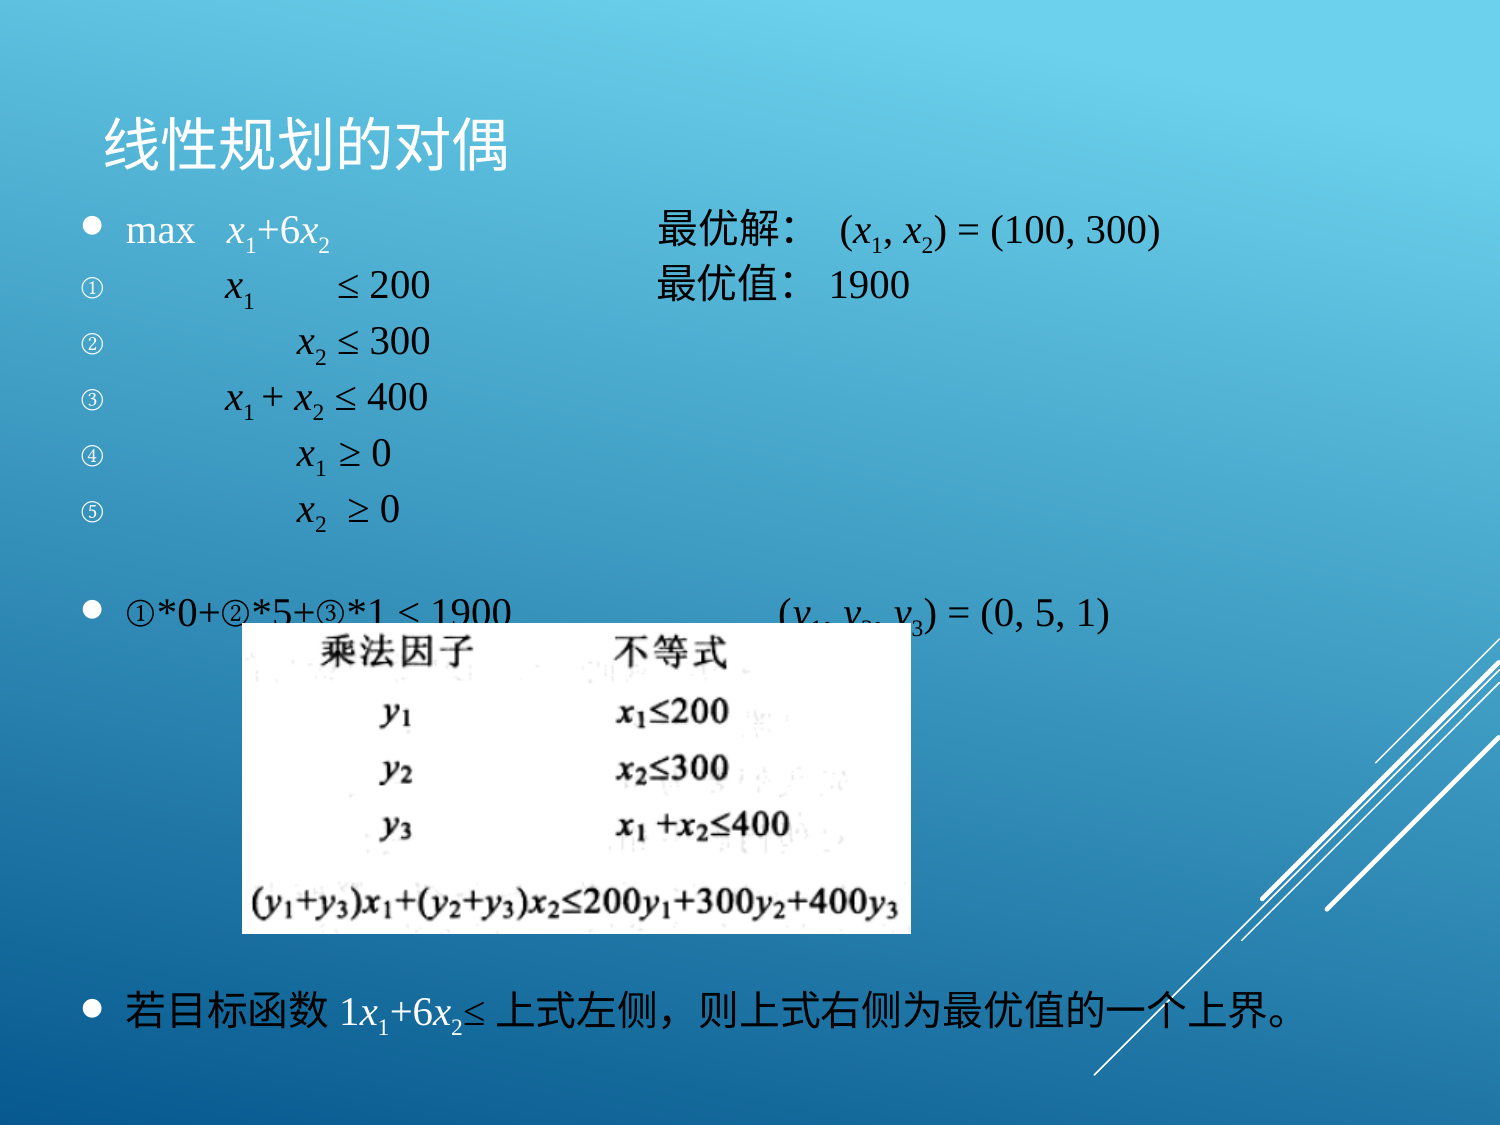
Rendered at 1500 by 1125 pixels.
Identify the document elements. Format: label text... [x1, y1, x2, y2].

picture [241, 622, 911, 935]
list max x1+6x2 最优解： (x1, x2) = (100, 300) x1 ≤ 200 最优值：1900 x2 ≤ 300 x1 + x2 ≤ 400 x1 ≥ 0 x2 ≥ 0 ①*0+②*5+③*1 ≤ 1900 (y1, y2, y3) = (0, 5, 1) 若目标函数1x1+6x2≤上式左侧，则上式右侧为最优值的一个上界。 [64, 194, 1440, 1052]
title 线性规划的对偶 [87, 87, 1413, 194]
